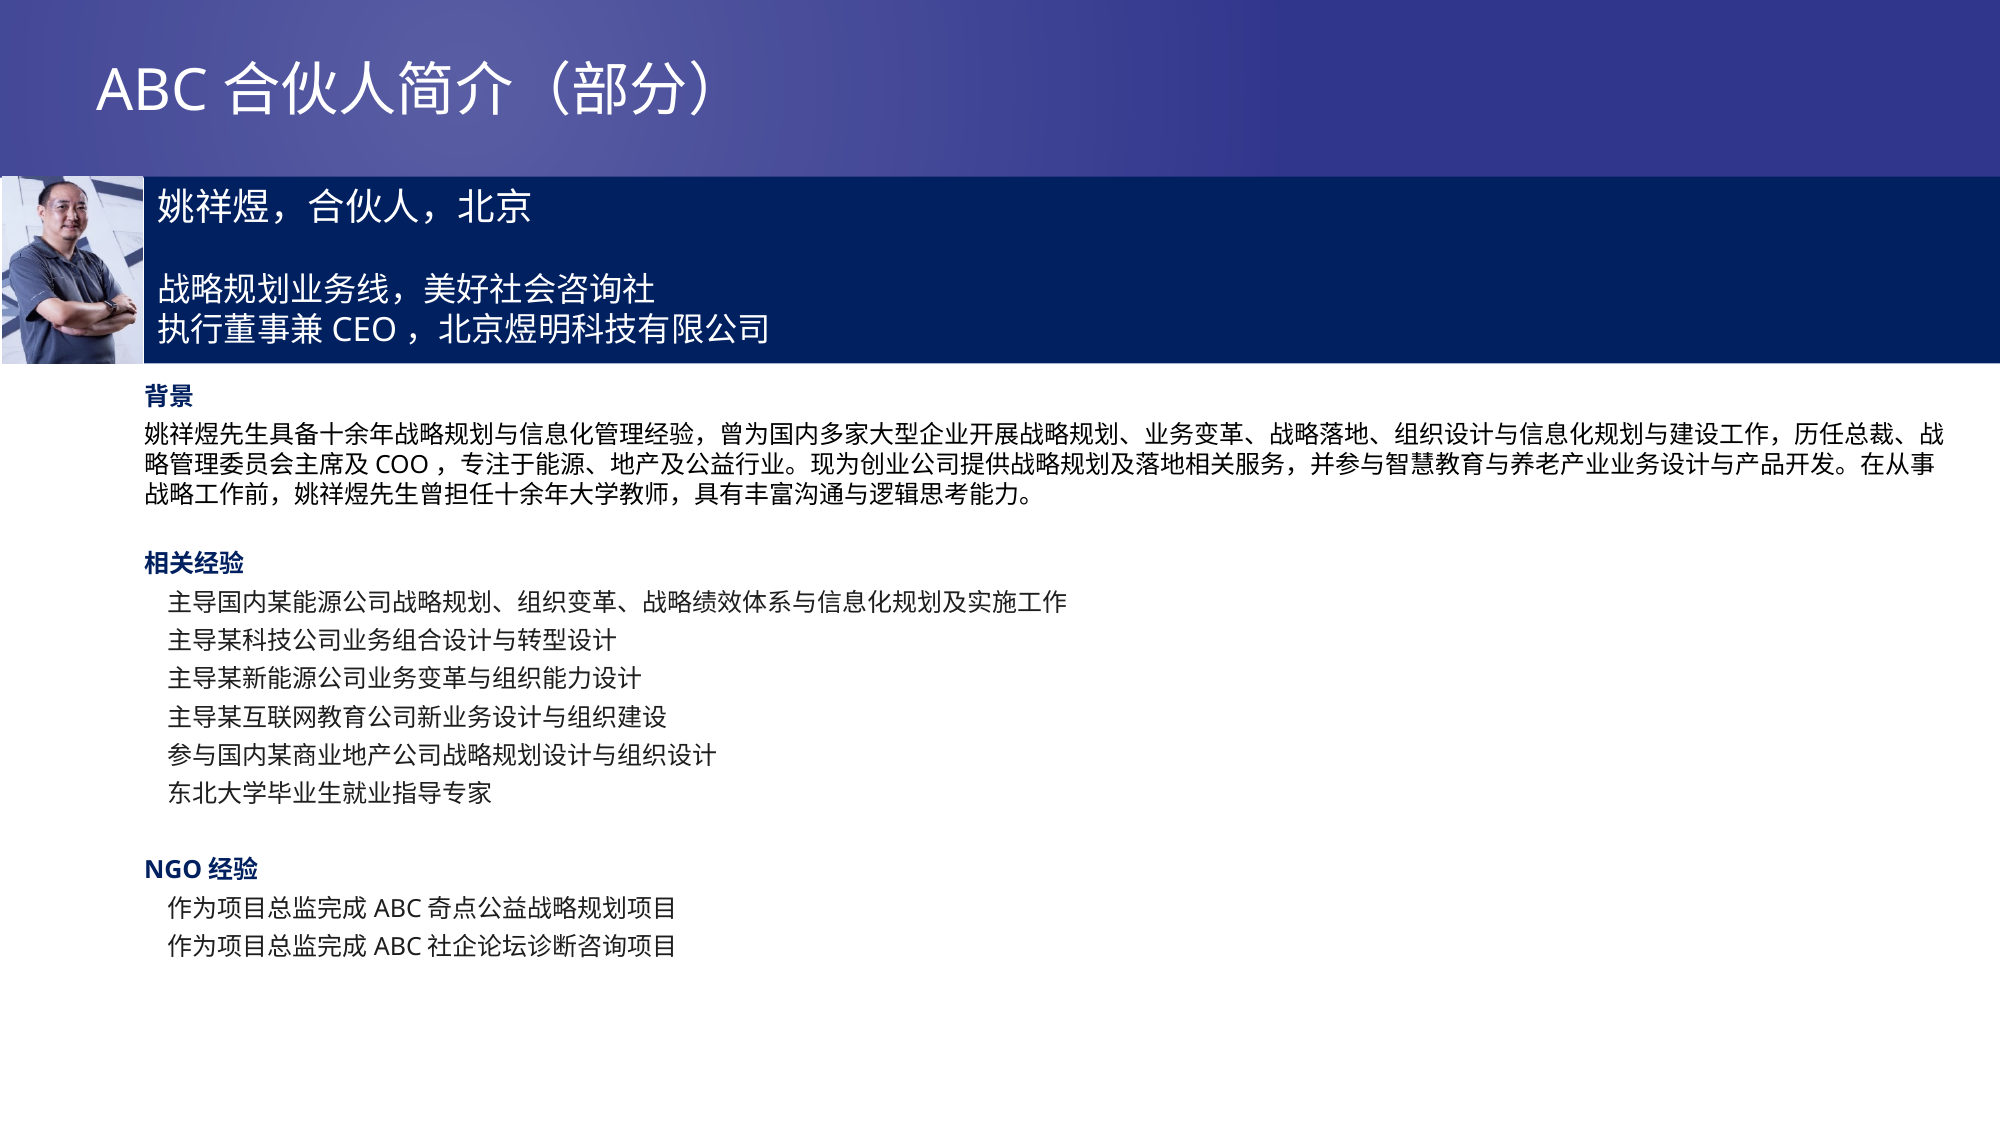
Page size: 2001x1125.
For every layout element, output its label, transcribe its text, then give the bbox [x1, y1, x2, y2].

picture [1, 176, 143, 364]
text_box 背景 姚祥煜先生具备十余年战略规划与信息化管理经验，曾为国内多家大型企业开展战略规划、业务变革、战略落地、组织设计与信息化规划与建设工作，历任总裁、战略管理委员会主席及COO，专注于能源、地产及公益行业。现为创业公司提供战略规划及落地相关服务，并参与智慧教育与养老产业业务设计与产品开发。在从事战略工作前，姚祥煜先生曾担任十余年大学教师，具有丰富沟通与逻辑思考能力。 [144, 380, 1954, 509]
text_box 姚祥煜，合伙人，北京 战略规划业务线，美好社会咨询社 执行董事兼CEO，北京煜明科技有限公司 [144, 176, 2000, 364]
text_box 相关经验 主导国内某能源公司战略规划、组织变革、战略绩效体系与信息化规划及实施工作 主导某科技公司业务组合设计与转型设计 主导某新能源公司业务变革与组织能力设计 主导某互联网教育公司新业务设计与组织建设 参与国内某商业地产公司战略规划设计与组织设计 东北大学毕业生就业指导专家 NGO经验 作为项目总监完成ABC奇点公益战略规划项目 作为项目总监完成ABC社企论坛诊断咨询项目 [144, 547, 1954, 1052]
title ABC合伙人简介（部分） [81, 52, 1930, 131]
